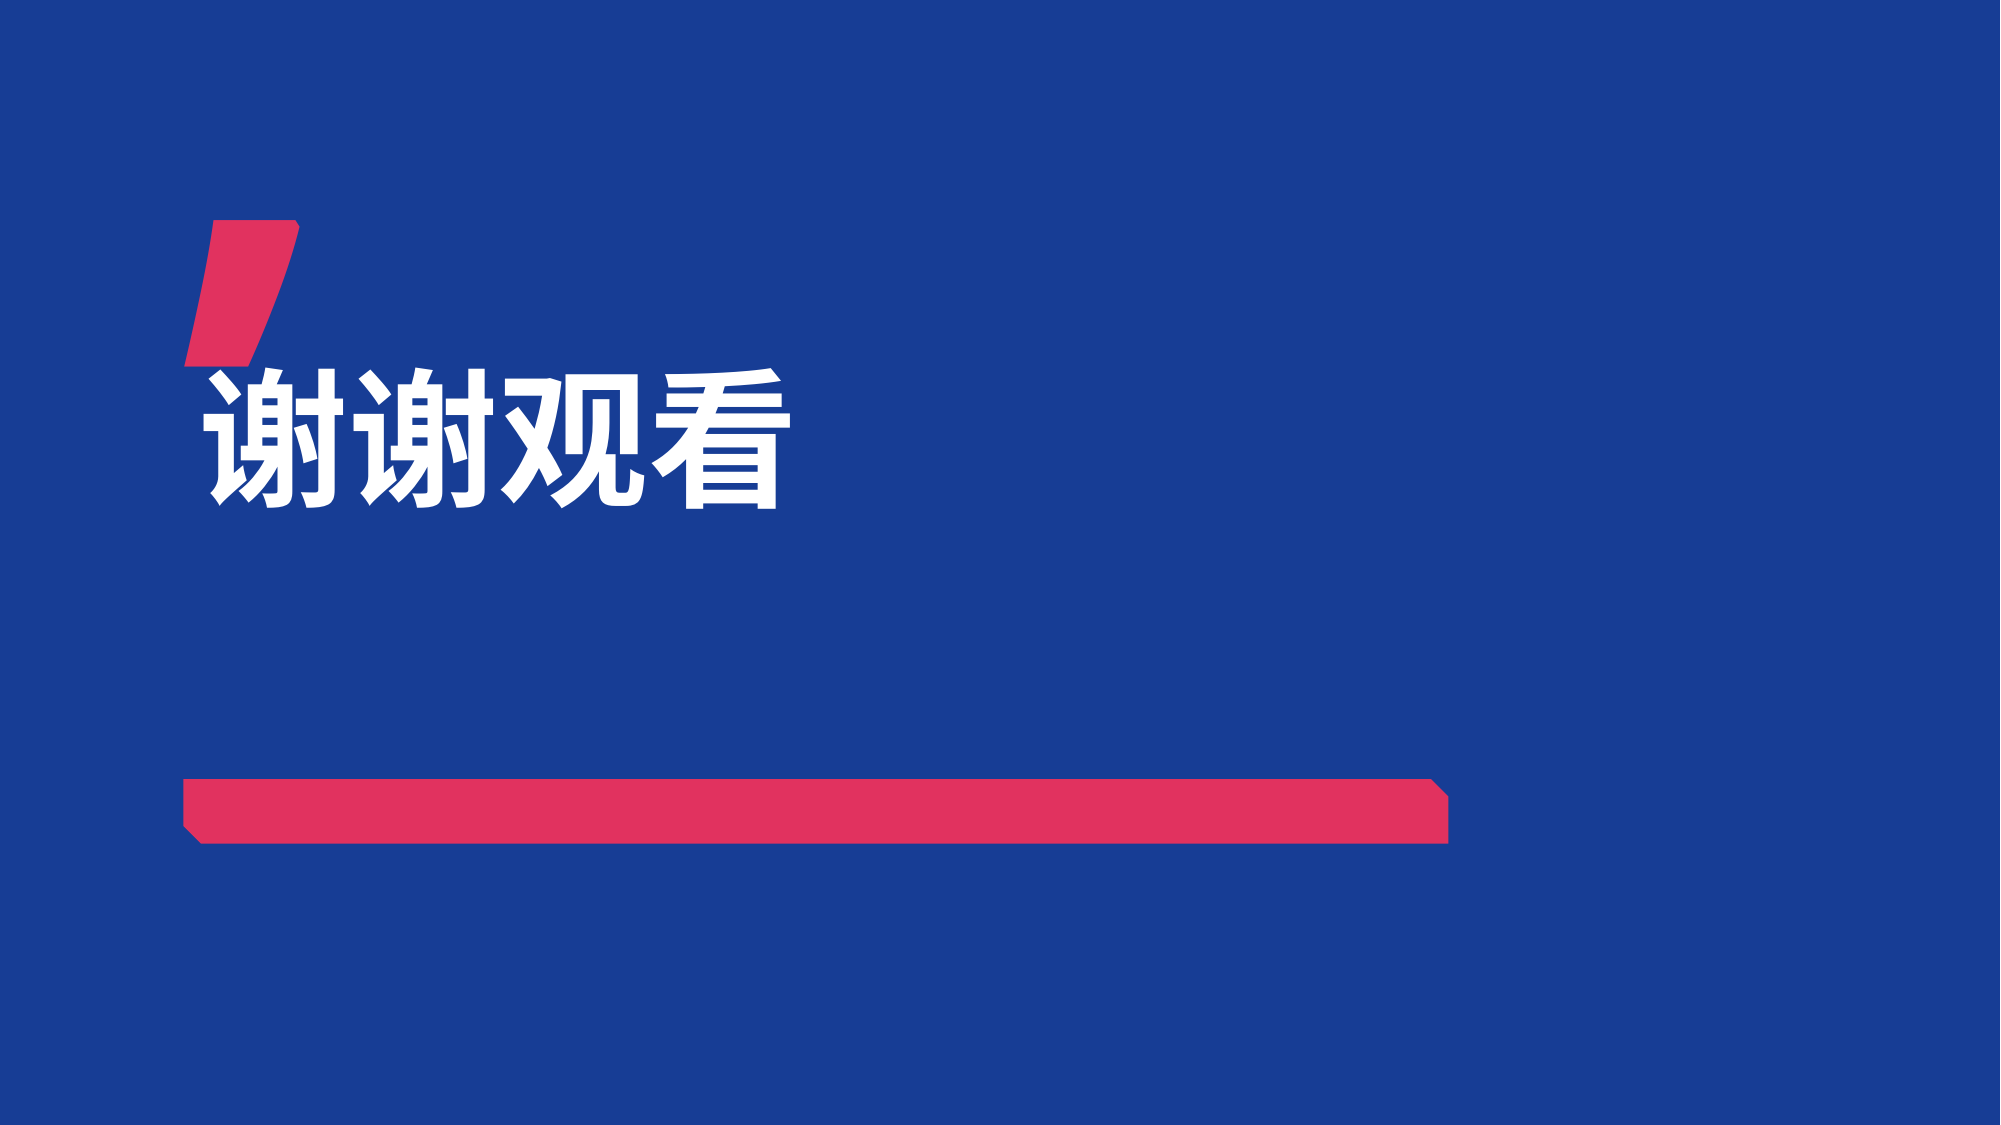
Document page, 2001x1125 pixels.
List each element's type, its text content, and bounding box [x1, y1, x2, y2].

list 谢谢观看 [183, 337, 1449, 717]
